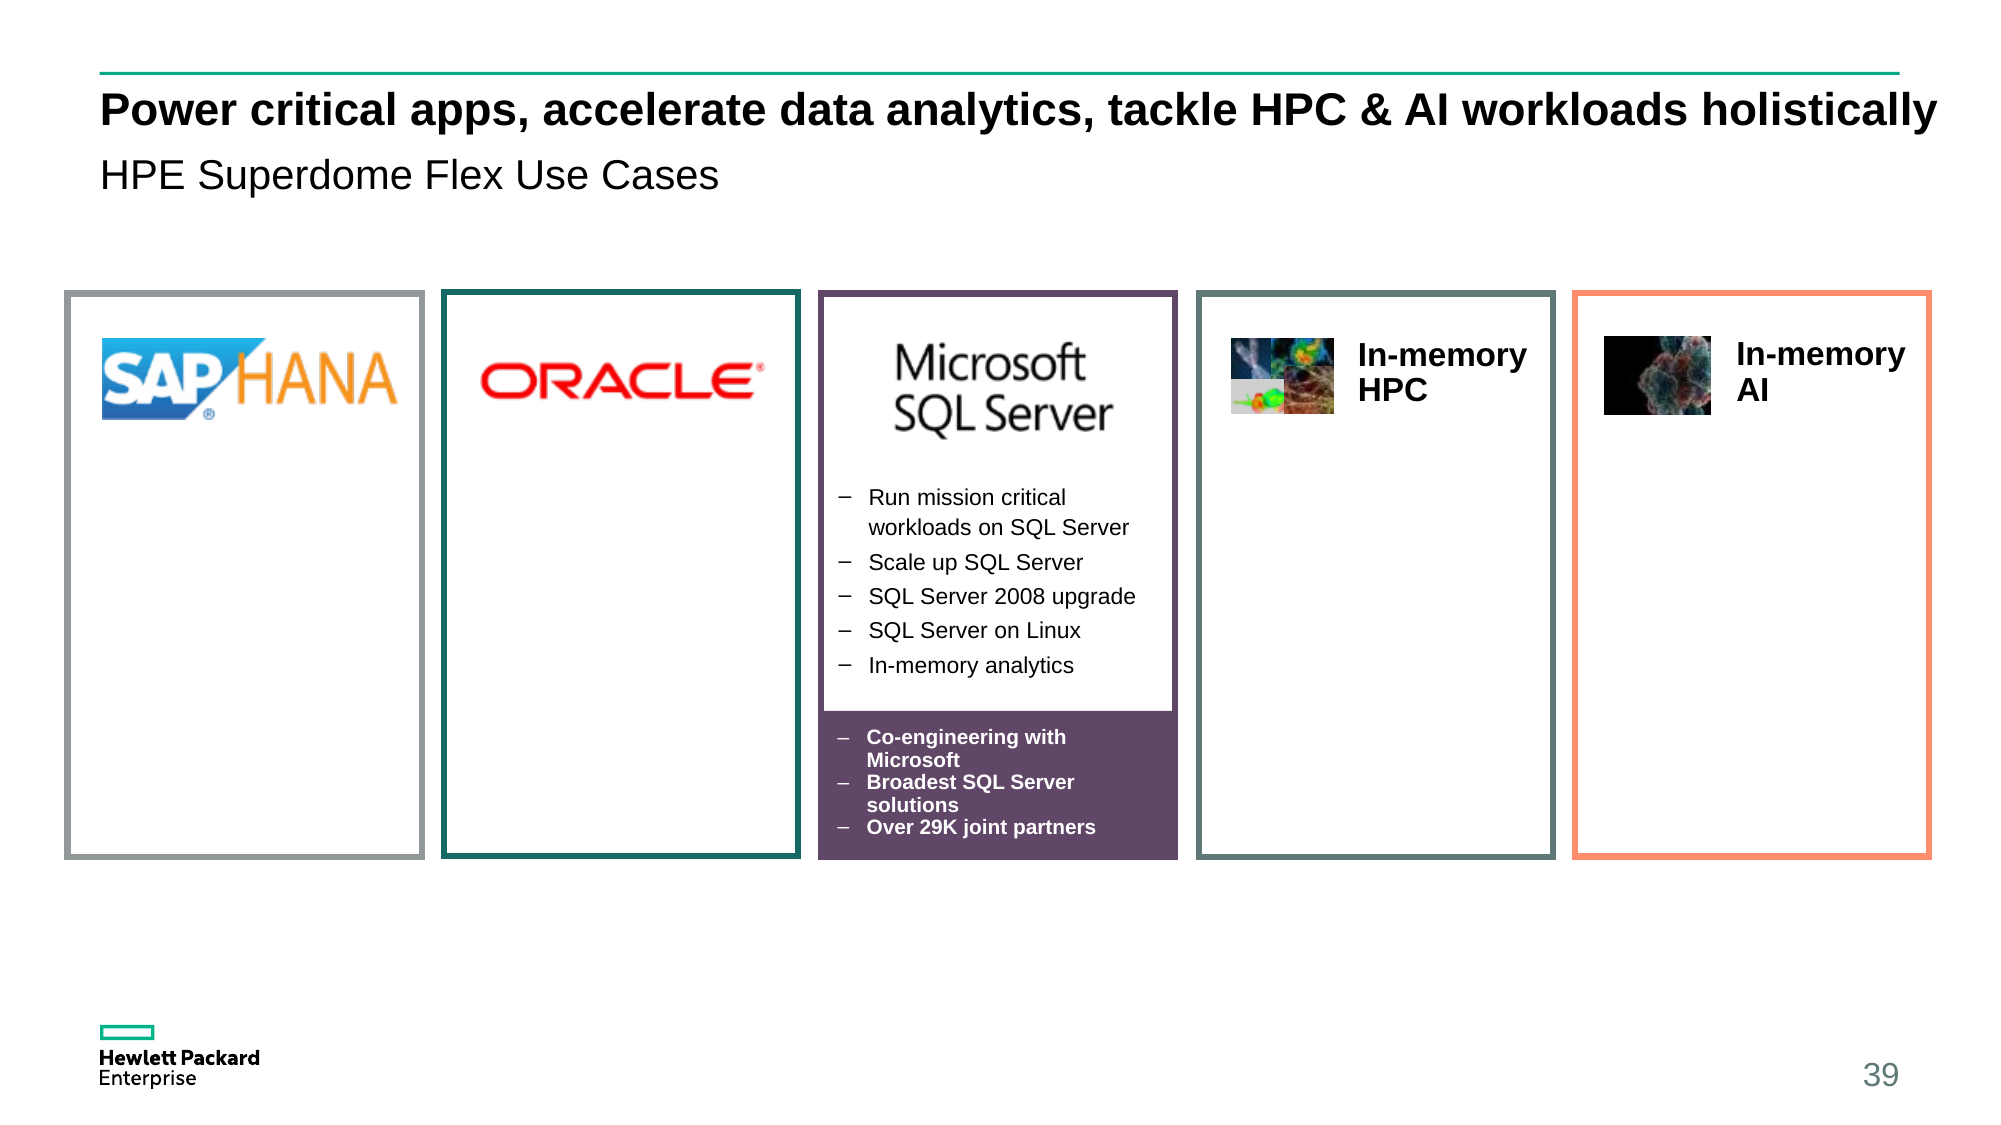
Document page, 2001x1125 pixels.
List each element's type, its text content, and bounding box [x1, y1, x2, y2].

list HPE Superdome Flex Use Cases [99, 153, 1900, 216]
slide_number 39 [1812, 1054, 1900, 1093]
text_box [443, 292, 799, 856]
title Power critical apps, accelerate data analytics, tackle HPC & AI workloads holistically [99, 85, 1969, 153]
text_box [1558, 292, 1930, 857]
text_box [1198, 293, 1554, 858]
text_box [820, 293, 1178, 858]
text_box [67, 293, 422, 858]
